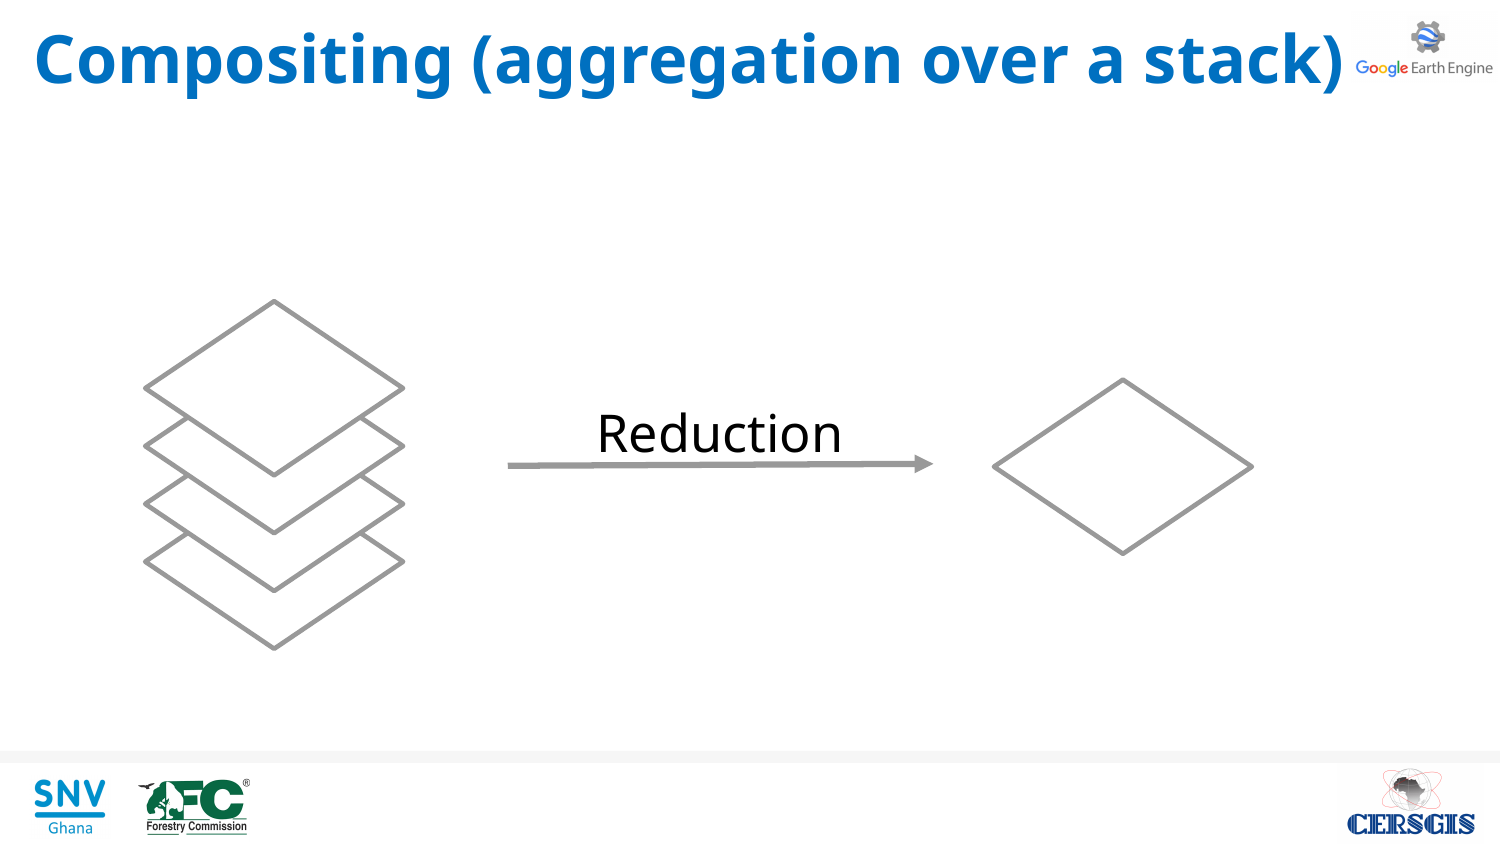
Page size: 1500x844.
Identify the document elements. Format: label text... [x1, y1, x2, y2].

picture [138, 772, 250, 842]
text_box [507, 463, 934, 467]
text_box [144, 300, 404, 649]
picture [1417, 11, 1498, 83]
picture [29, 775, 111, 839]
title Compositing (aggregation over a stack) [18, 1, 1417, 119]
text_box [994, 379, 1252, 554]
picture [1337, 763, 1484, 844]
text_box Reduction [581, 385, 863, 459]
